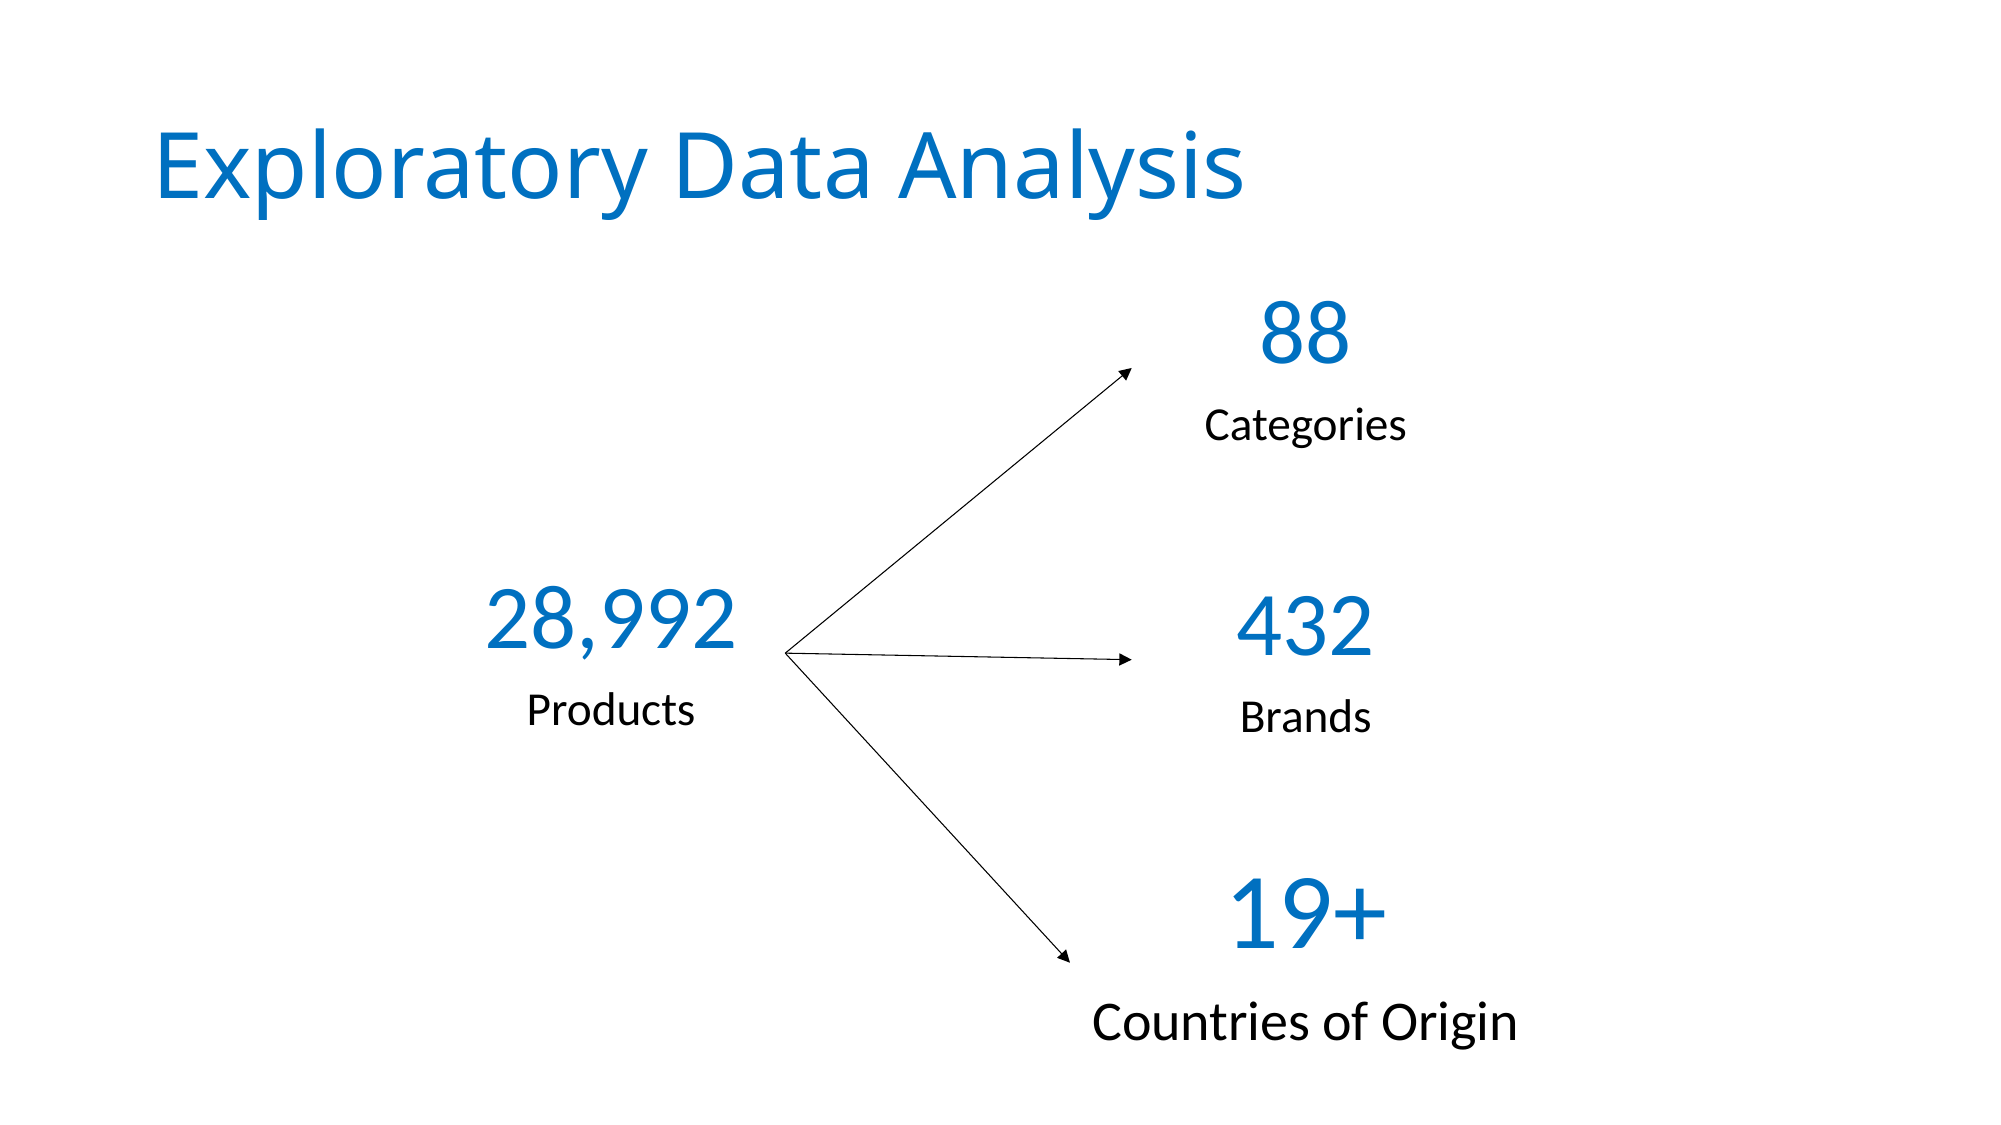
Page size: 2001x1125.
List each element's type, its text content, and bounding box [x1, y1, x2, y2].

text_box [785, 367, 1132, 653]
title Exploratory Data Analysis [137, 59, 1863, 278]
text_box 19+ Countries of Origin [1069, 847, 1542, 1078]
text_box 432 Brands [1131, 568, 1480, 751]
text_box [785, 653, 1070, 963]
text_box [1070, 653, 1132, 660]
text_box 88 Categories [1131, 277, 1480, 459]
list 28,992 Products [437, 562, 785, 744]
